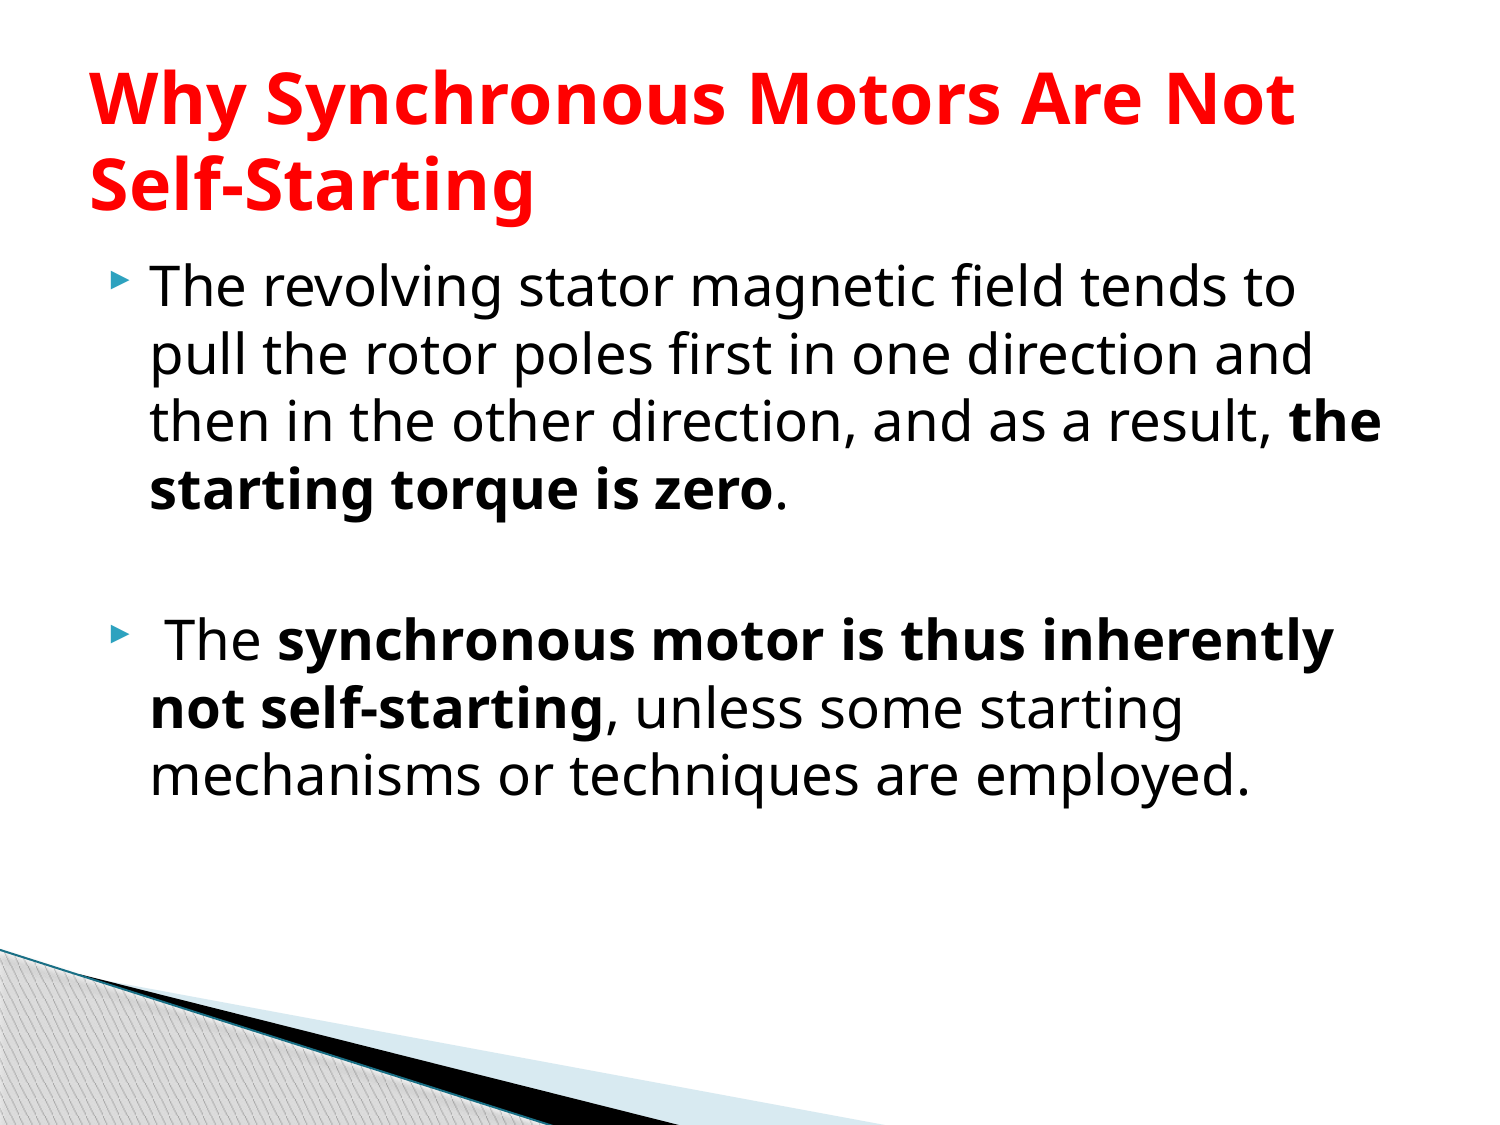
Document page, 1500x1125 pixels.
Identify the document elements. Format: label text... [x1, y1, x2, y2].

list The revolving stator magnetic field tends to pull the rotor poles first in one direction and then in the other direction, and as a result, the starting torque is zero. The synchronous motor is thus inherently not self-starting, unless some starting mechanisms or techniques are employed. [75, 243, 1425, 986]
title Why Synchronous Motors Are Not Self-Starting [75, 45, 1425, 233]
